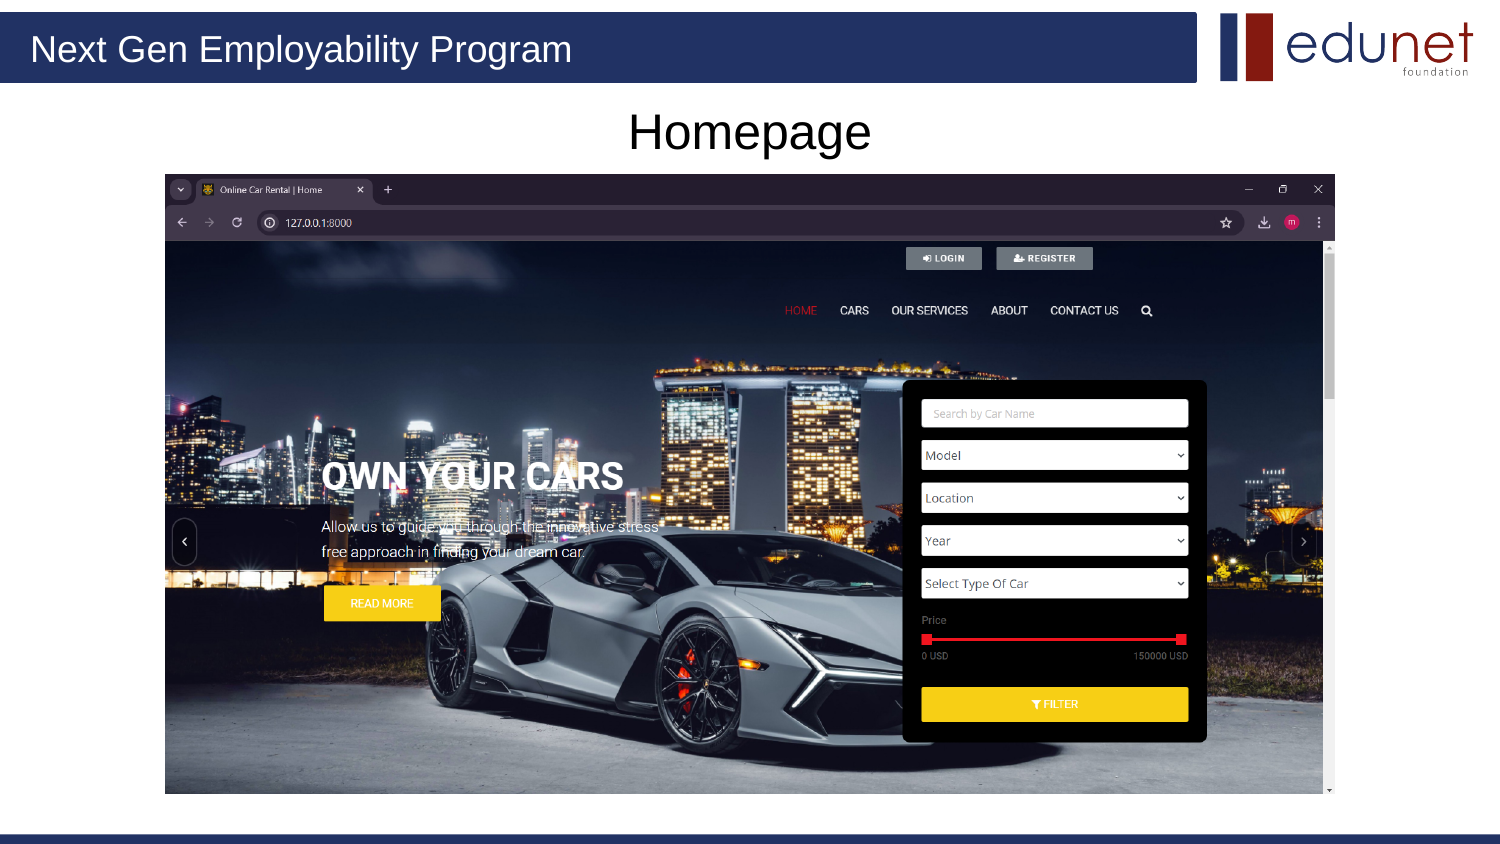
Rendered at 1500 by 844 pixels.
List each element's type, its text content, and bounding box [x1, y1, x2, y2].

picture [164, 174, 1335, 795]
title Homepage [25, 100, 1475, 175]
picture [1279, 14, 1482, 83]
